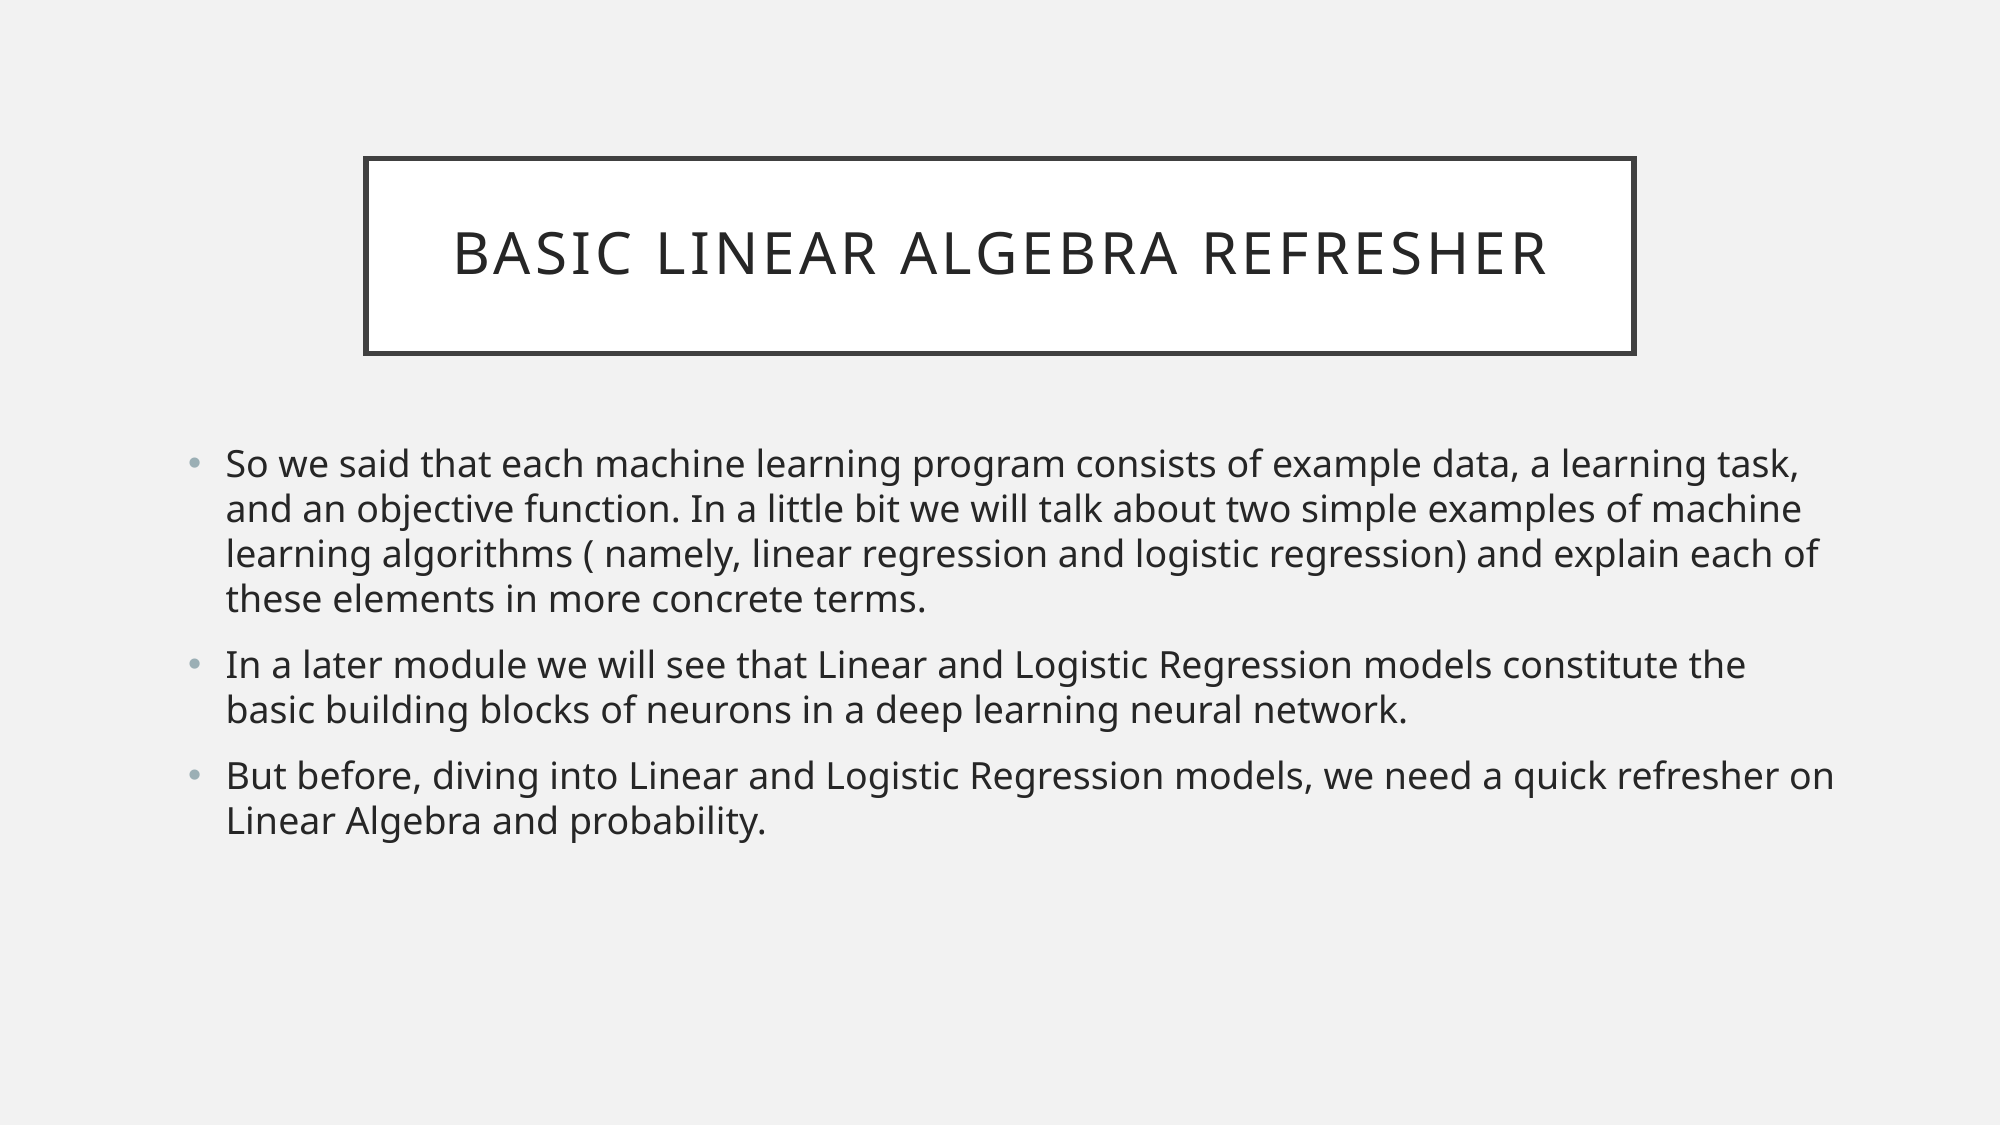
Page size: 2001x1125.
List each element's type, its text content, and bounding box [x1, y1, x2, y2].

title Basic Linear Algebra Refresher [363, 156, 1637, 356]
list So we said that each machine learning program consists of example data, a learning task, and an objective function. In a little bit we will talk about two simple examples of machine learning algorithms ( namely, linear regression and logistic regression) and explain each of these elements in more concrete terms. In a later module we will see that Linear and Logistic Regression models constitute the basic building blocks of neurons in a deep learning neural network. But before, diving into Linear and Logistic Regression models, we need a quick refresher on Linear Algebra and probability. [173, 432, 1861, 1022]
